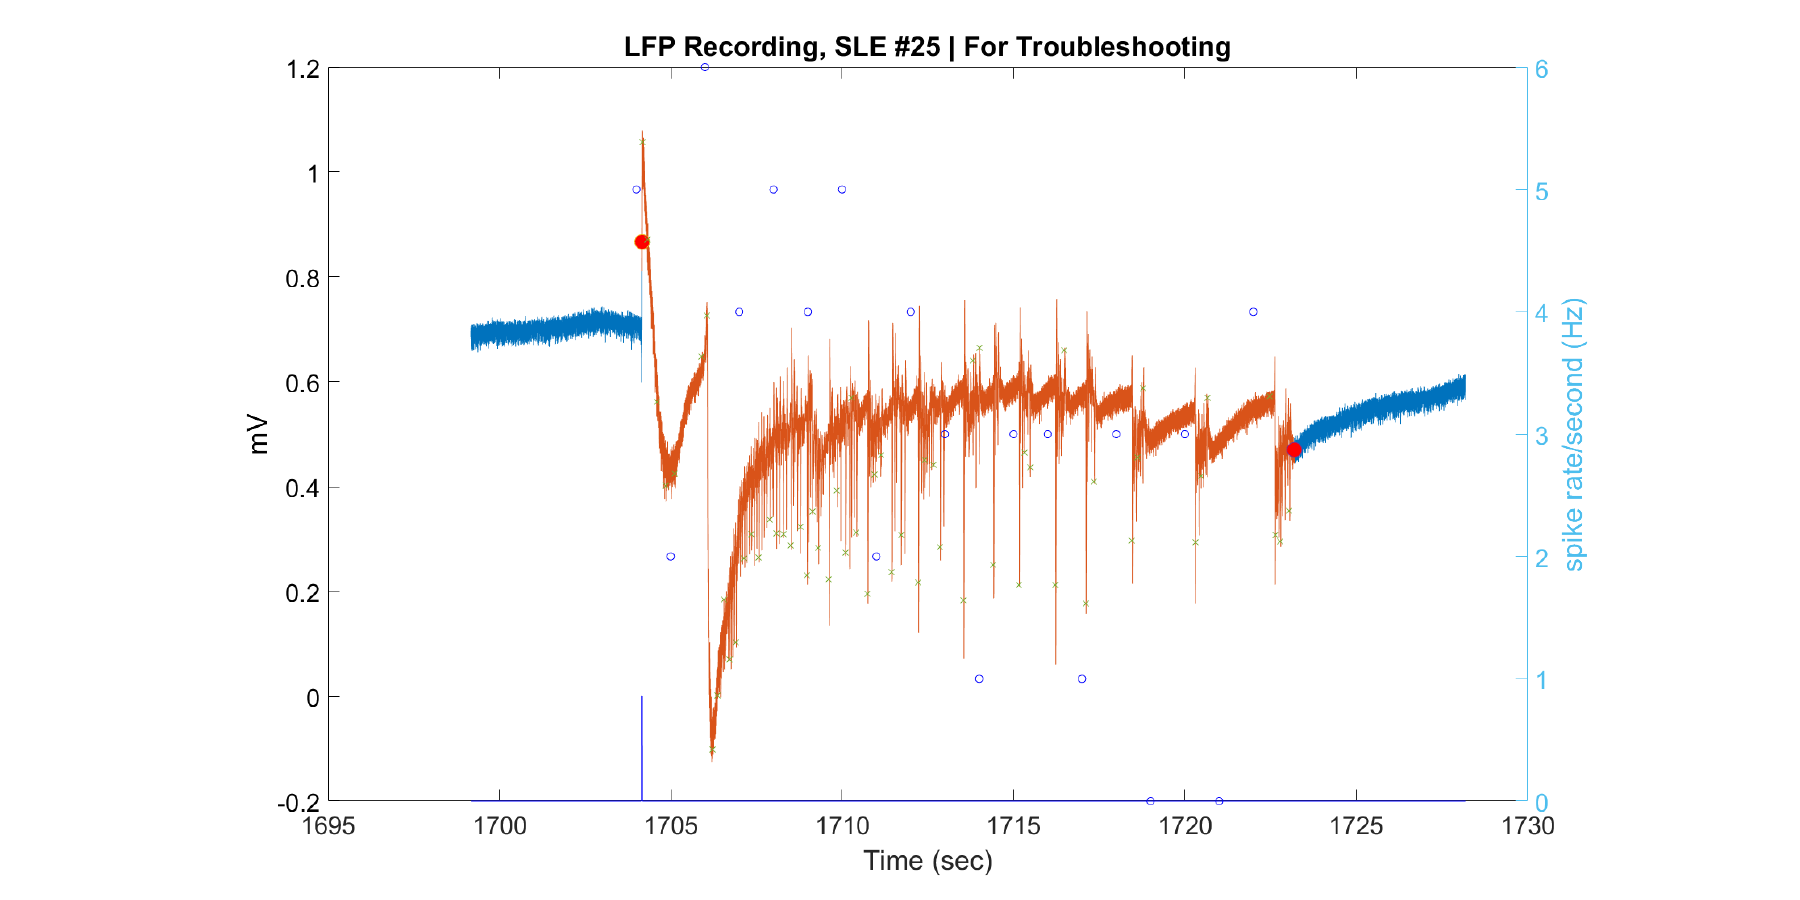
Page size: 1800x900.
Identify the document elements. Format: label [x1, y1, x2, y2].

picture [126, 0, 1674, 900]
